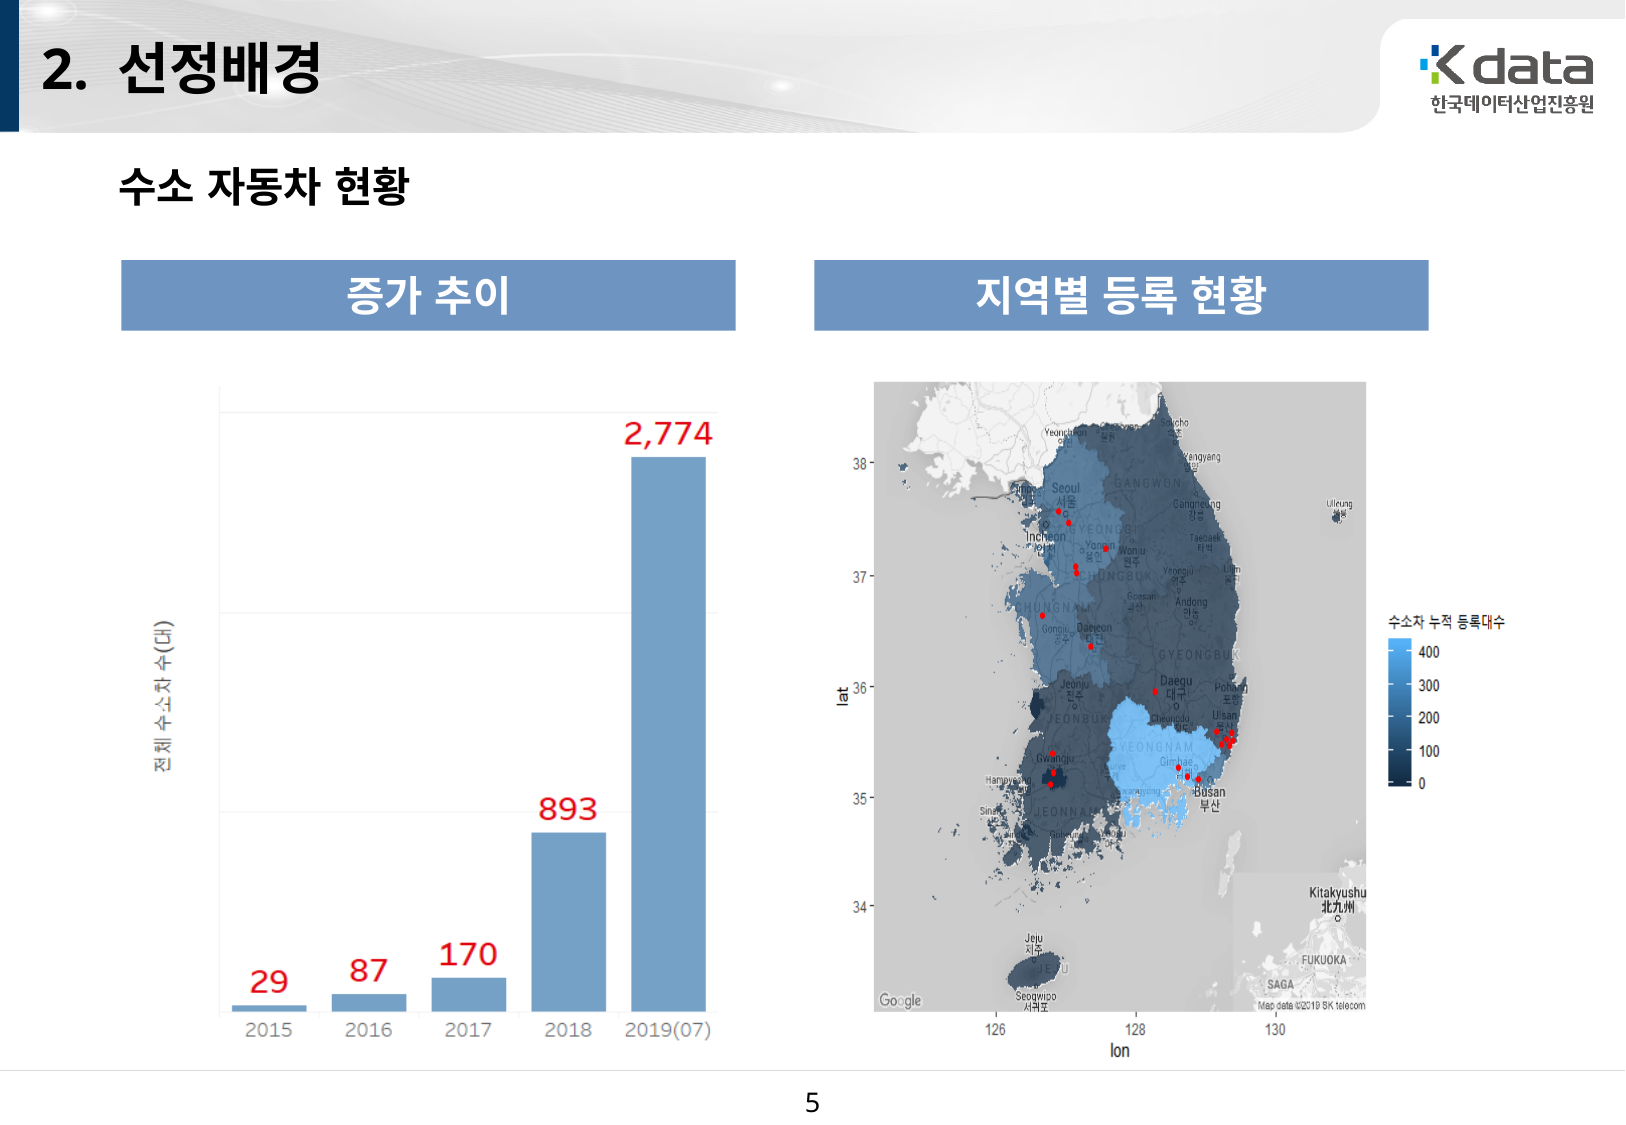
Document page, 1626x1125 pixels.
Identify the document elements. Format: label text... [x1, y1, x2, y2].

text_box 수소 자동차 현황 [103, 153, 427, 218]
picture [0, 0, 1625, 134]
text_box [121, 260, 736, 331]
picture [139, 367, 718, 1043]
picture [813, 373, 1522, 1071]
text_box 2. 선정배경 [20, 30, 1349, 94]
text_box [814, 260, 1429, 331]
slide_number 5 [629, 1077, 996, 1122]
